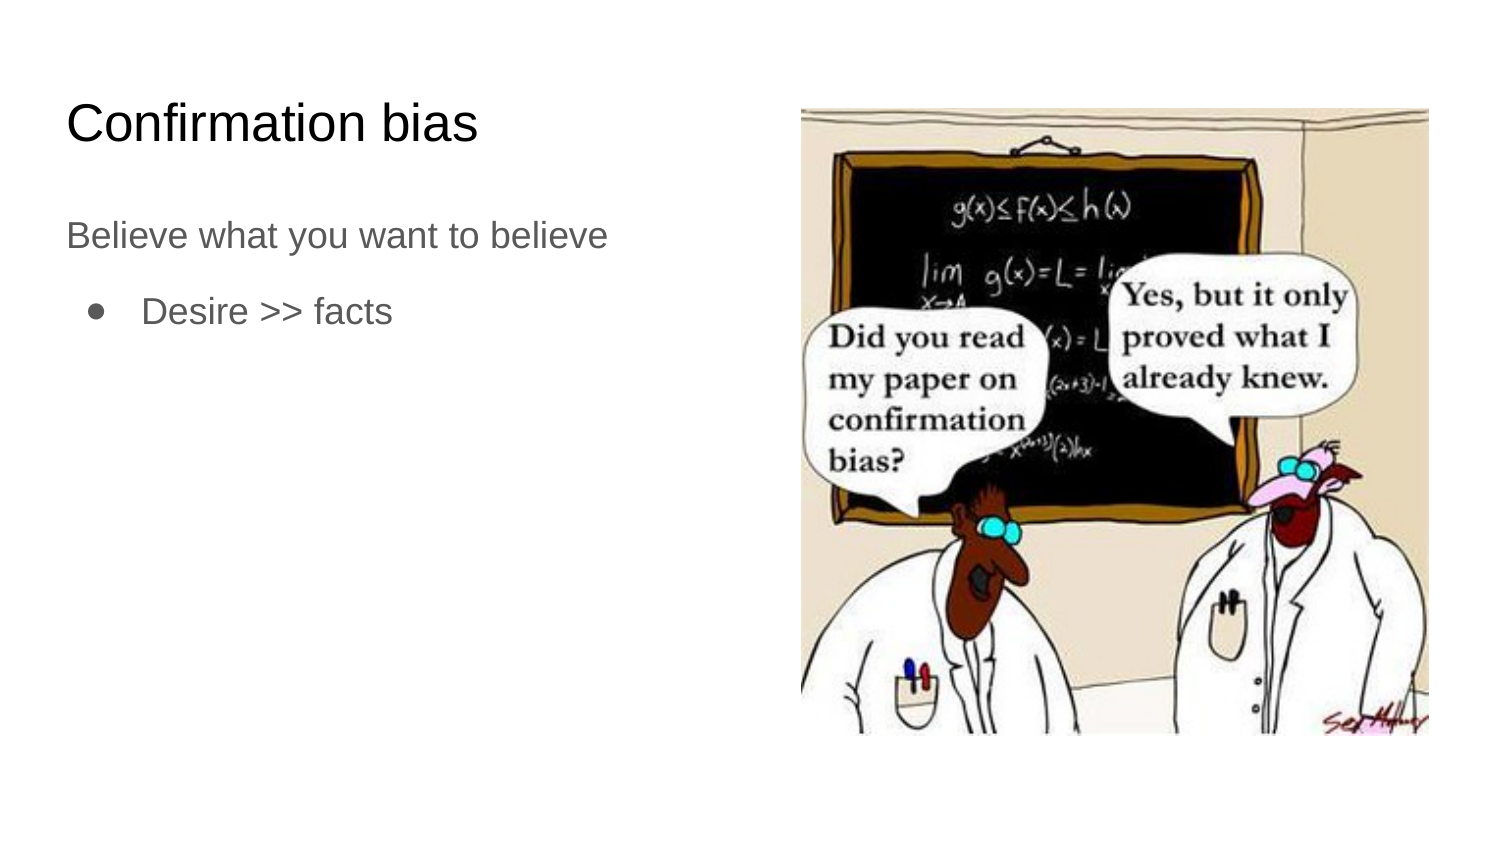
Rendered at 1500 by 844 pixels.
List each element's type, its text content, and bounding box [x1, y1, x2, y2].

picture [801, 107, 1430, 736]
title Confirmation bias [51, 72, 1449, 167]
list Believe what you want to believe Desire >> facts [51, 189, 679, 750]
